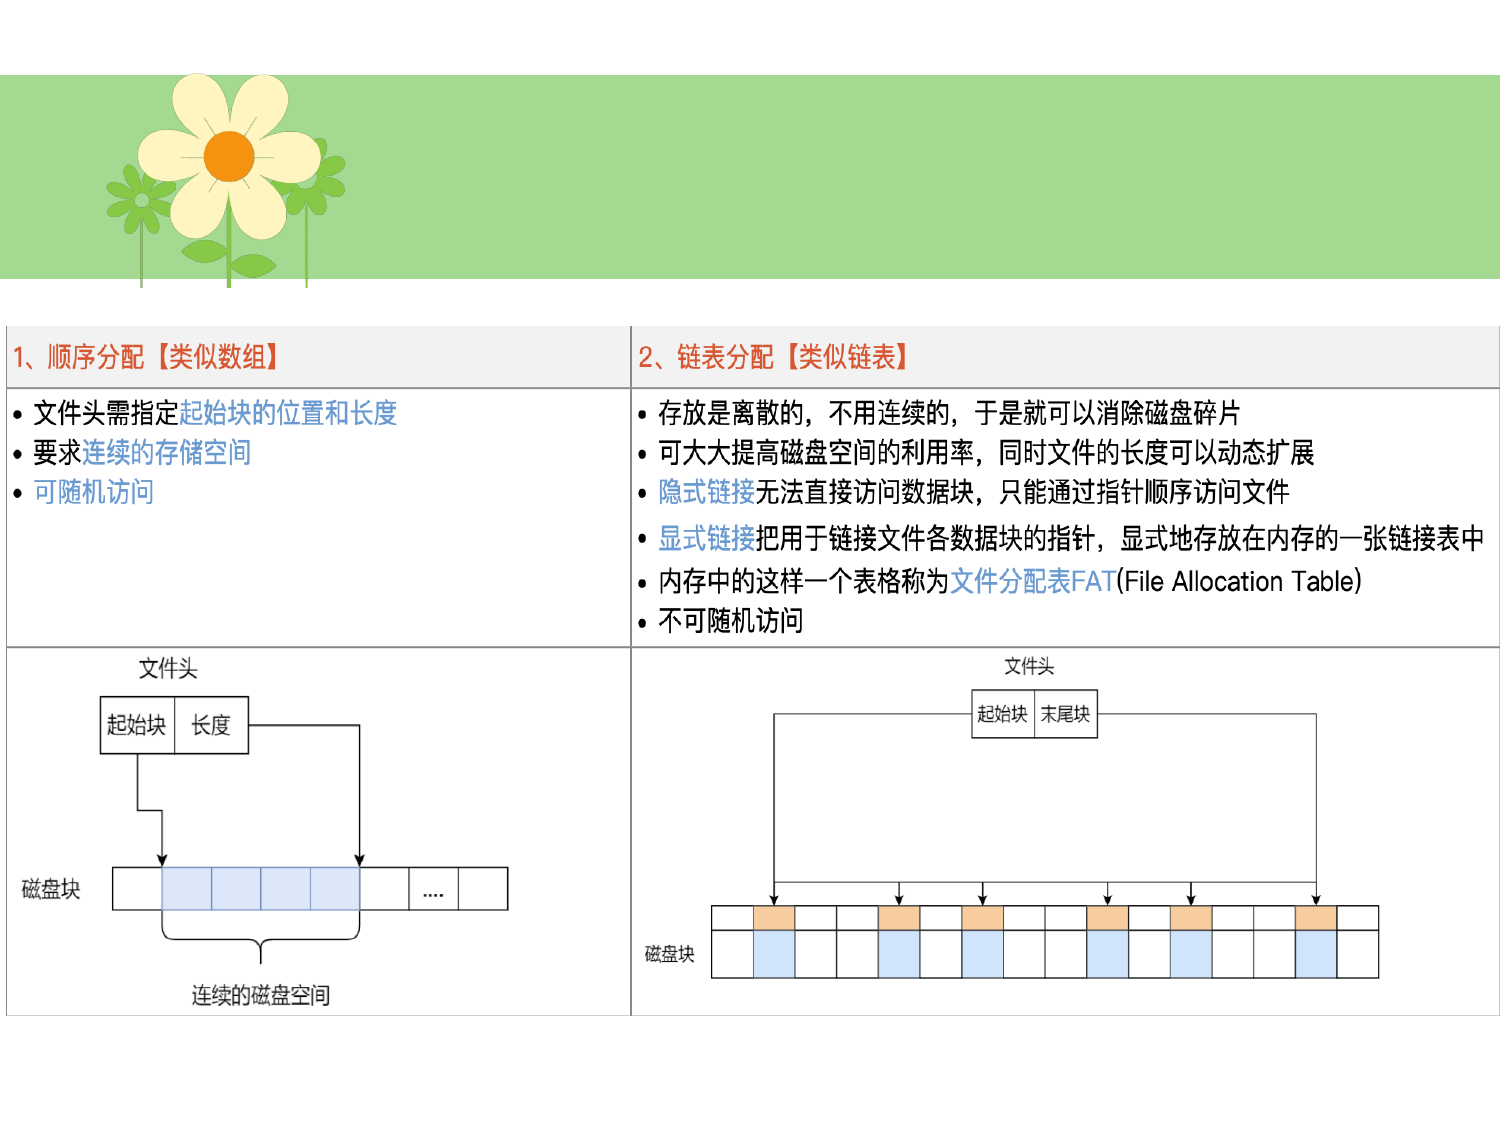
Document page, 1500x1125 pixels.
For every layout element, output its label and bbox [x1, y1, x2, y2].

picture [0, 325, 1500, 1016]
picture [0, 0, 1500, 288]
